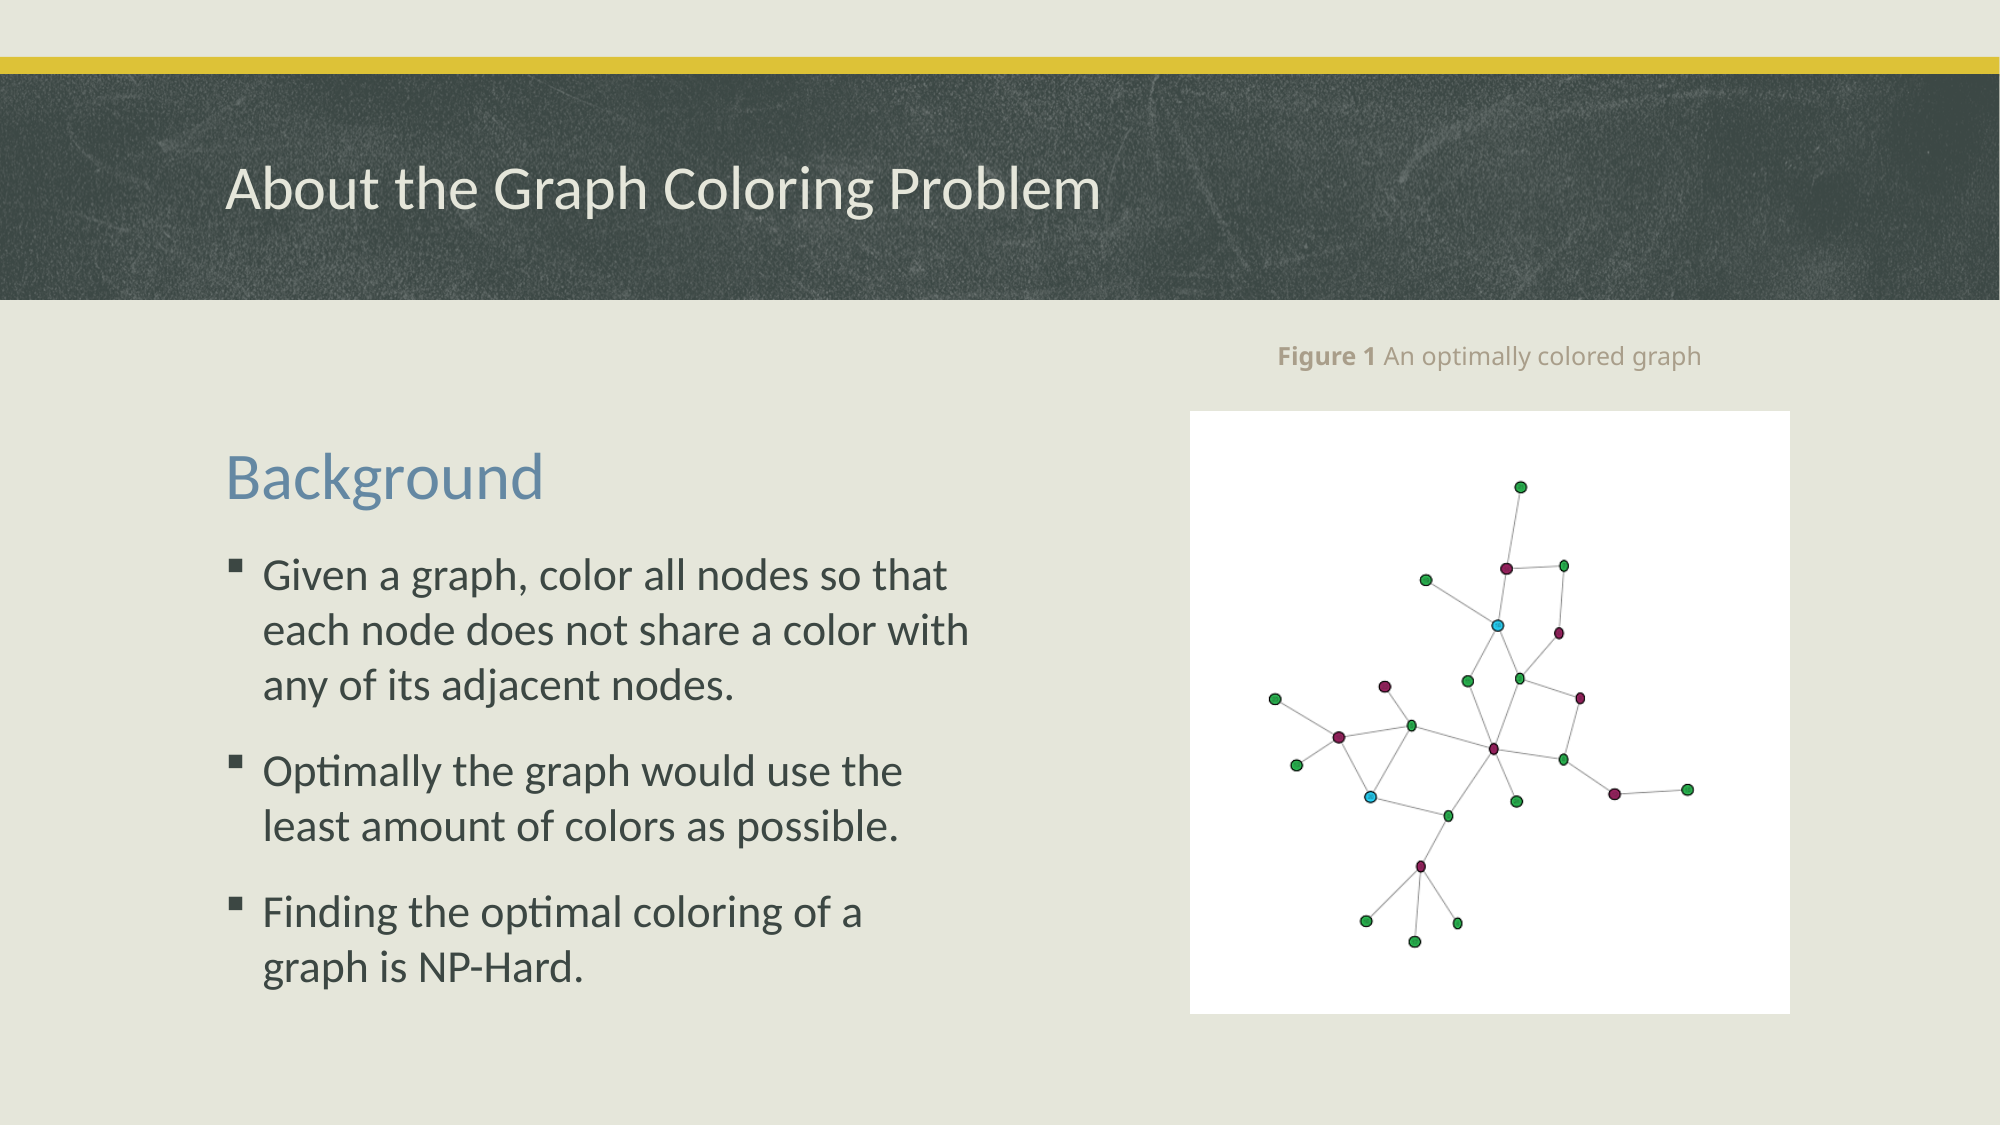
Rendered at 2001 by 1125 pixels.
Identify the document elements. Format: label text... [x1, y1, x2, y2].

picture [0, 74, 2000, 300]
title About the Graph Coloring Problem [210, 76, 1790, 300]
picture [1190, 411, 1790, 1014]
text_box Figure 1 An optimally colored graph [1190, 332, 1790, 378]
list Background Given a graph, color all nodes so that each node does not share a color with any of its adjacent nodes. Optimally the graph would use the least amount of colors as possible. Finding the optimal coloring of a graph is NP-Hard. [210, 299, 988, 1125]
